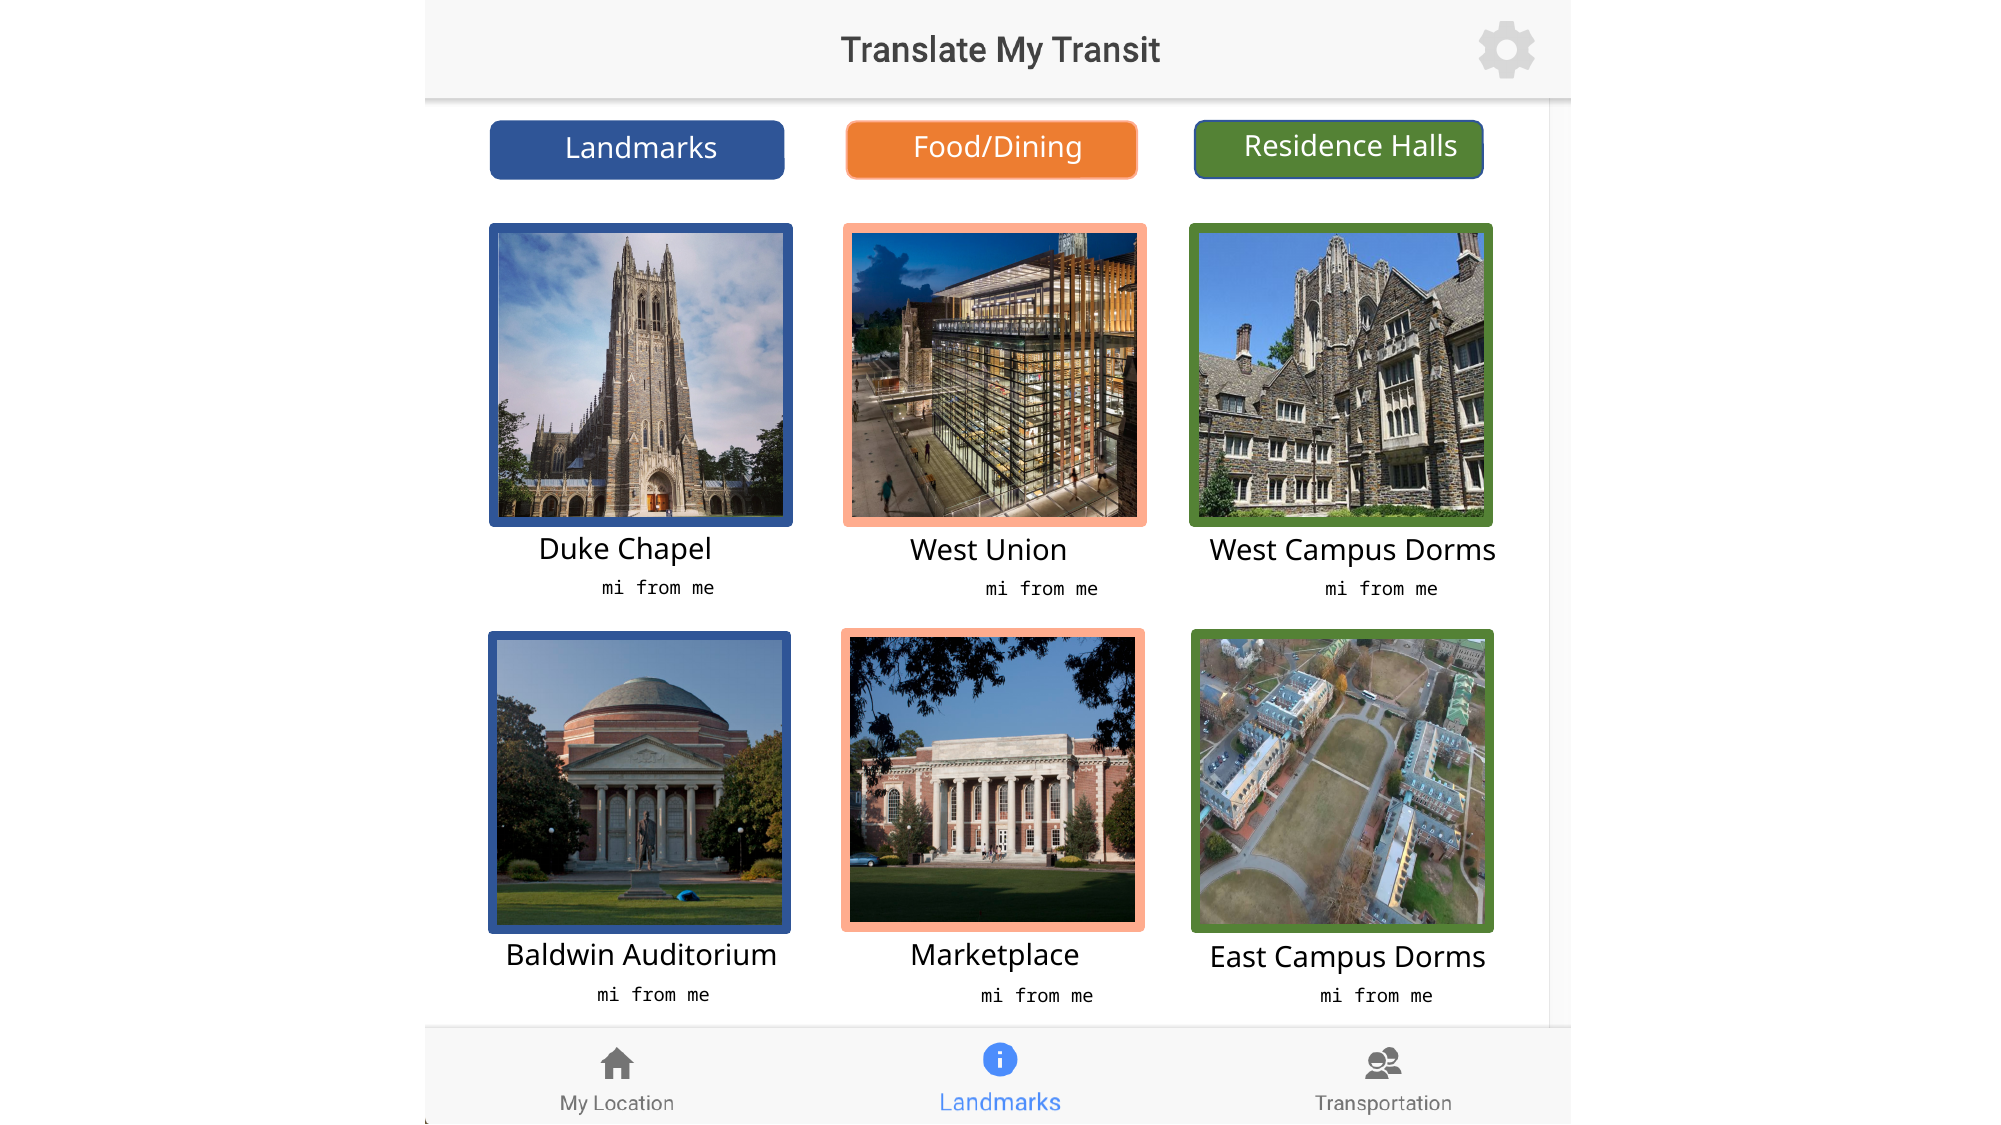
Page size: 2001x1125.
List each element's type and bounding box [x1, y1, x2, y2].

text_box [490, 121, 836, 179]
text_box [846, 120, 1184, 179]
text_box [1194, 120, 1515, 179]
picture [424, 0, 1571, 1124]
